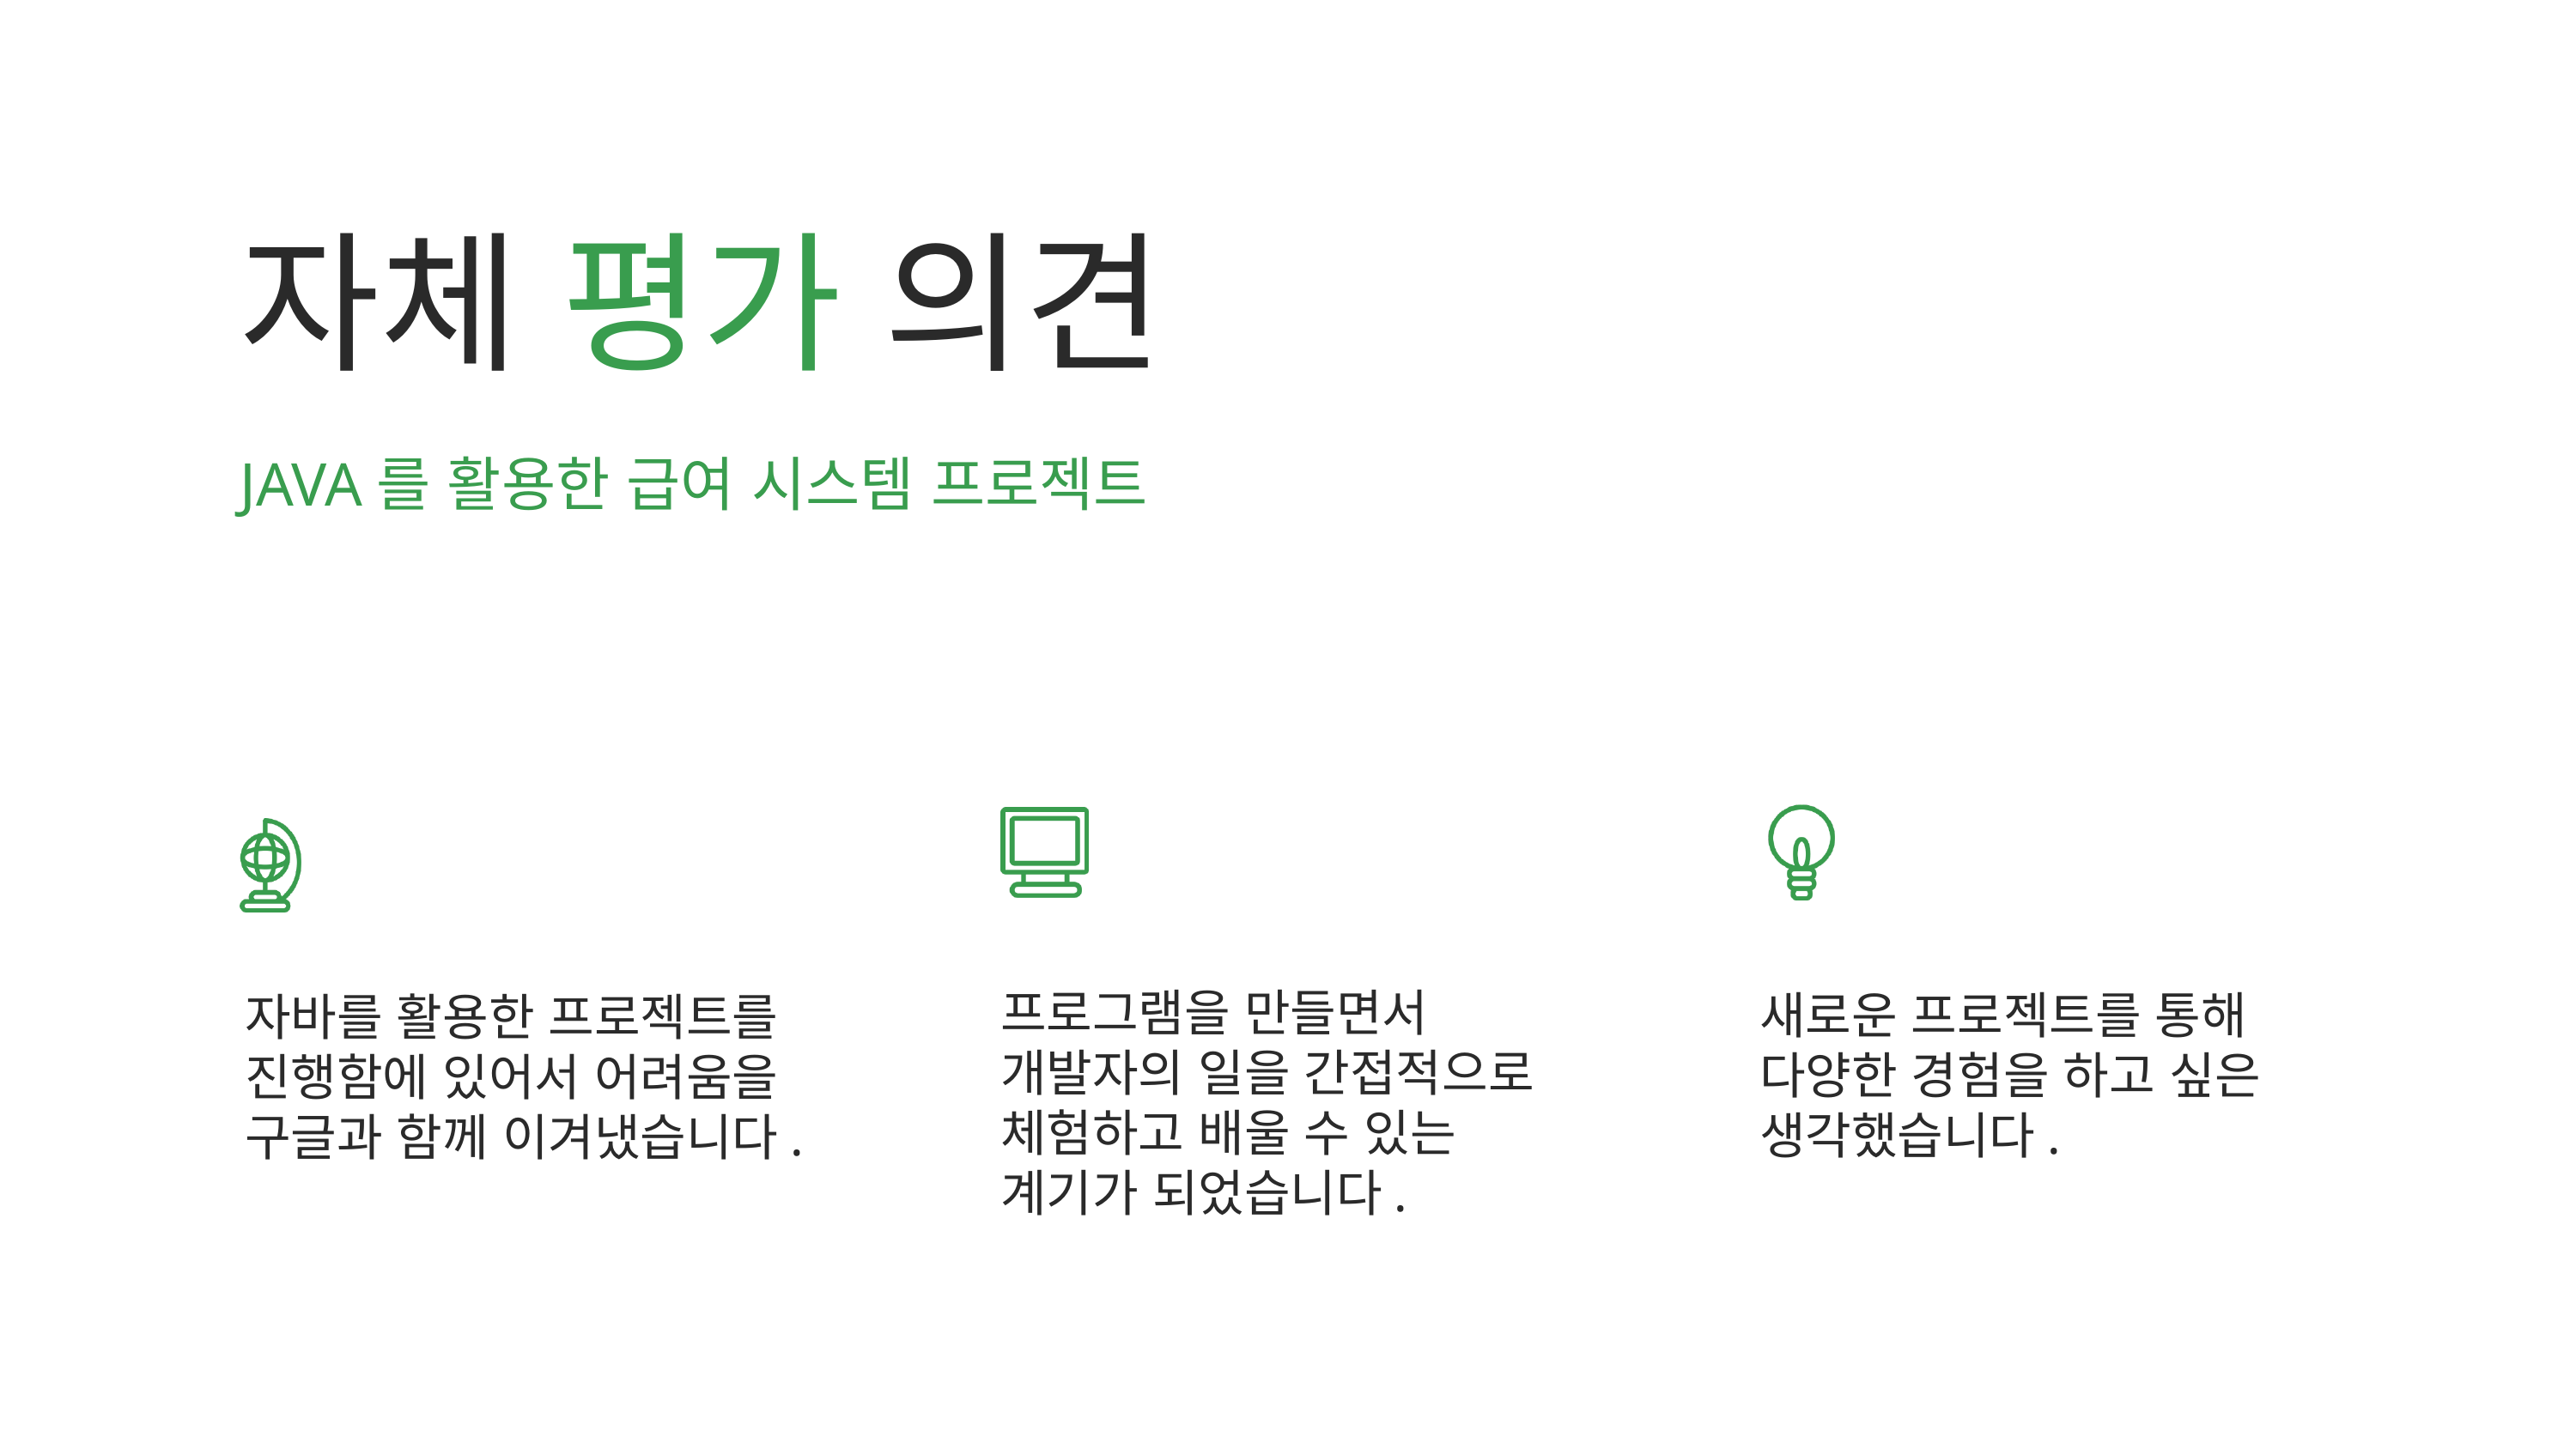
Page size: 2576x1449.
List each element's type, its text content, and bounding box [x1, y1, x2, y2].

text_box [240, 207, 2336, 512]
picture [240, 818, 302, 912]
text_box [1759, 798, 2335, 1168]
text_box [1000, 807, 1576, 1288]
text_box 자바를 활용한 프로젝트를 진행함에 있어서 어려움을 구글과 함께 이겨냈습니다. [245, 985, 820, 1166]
